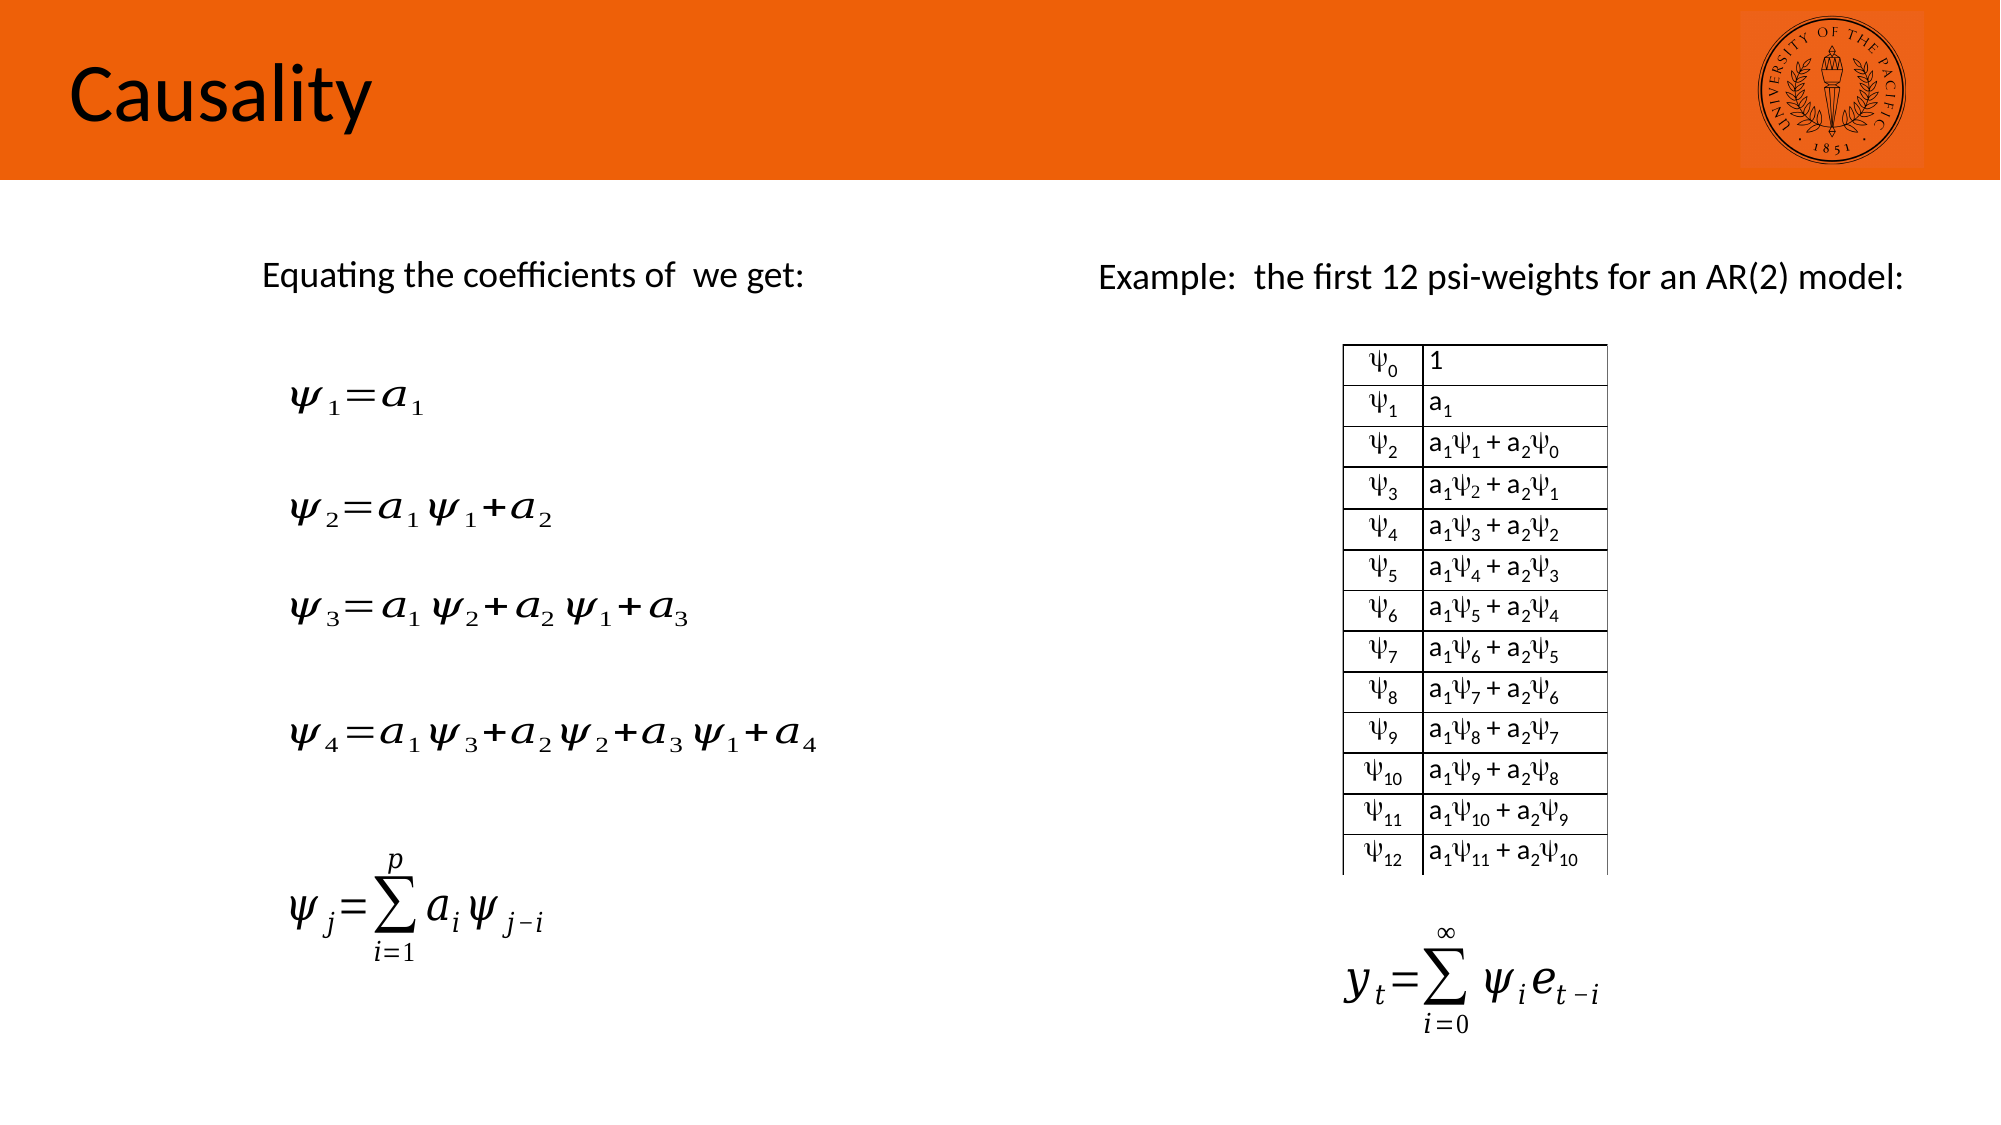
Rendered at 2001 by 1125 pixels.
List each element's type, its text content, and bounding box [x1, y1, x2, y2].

text_box Causality [54, 30, 1560, 146]
picture [1740, 11, 1925, 168]
picture [1342, 344, 1610, 877]
text_box Example: the first 12 psi-weights for an AR(2) model: [1083, 244, 1921, 304]
